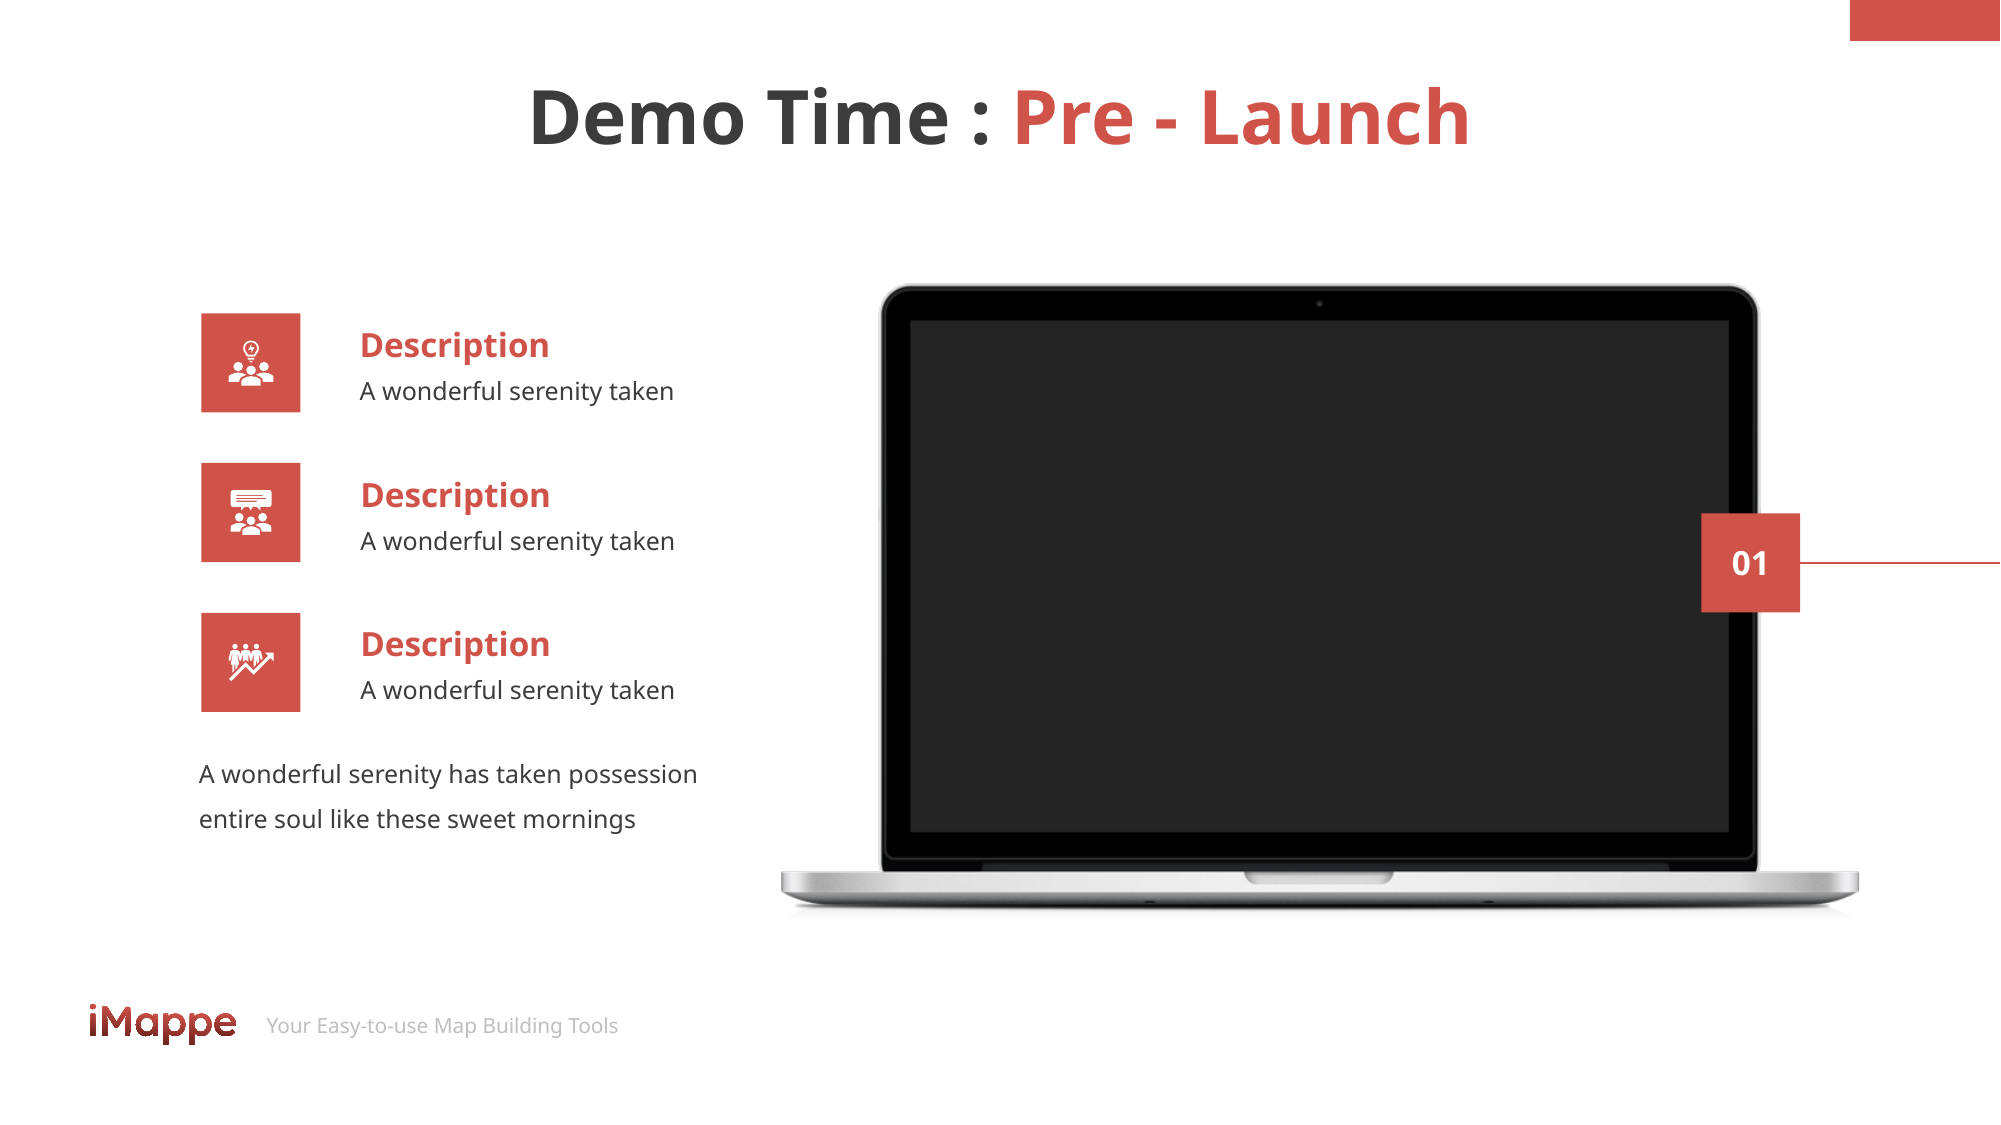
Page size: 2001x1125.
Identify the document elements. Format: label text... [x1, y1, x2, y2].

text_box [1850, 0, 2000, 41]
picture [767, 267, 1870, 954]
text_box A wonderful serenity taken [345, 652, 742, 713]
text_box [230, 489, 272, 535]
text_box A wonderful serenity taken [344, 353, 741, 414]
text_box [200, 612, 301, 713]
text_box A wonderful serenity has taken possession entire soul like these sweet mornings [184, 736, 755, 841]
text_box Description [345, 466, 742, 503]
text_box Your Easy-to-use Map Building Tools [251, 1004, 769, 1045]
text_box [228, 340, 274, 386]
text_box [90, 1003, 236, 1045]
text_box A wonderful serenity taken [345, 503, 742, 563]
text_box Description [345, 615, 742, 652]
title Demo Time : Pre - Launch [137, 66, 1863, 174]
text_box [200, 312, 301, 413]
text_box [228, 643, 274, 682]
text_box [200, 462, 301, 563]
text_box Description [344, 316, 741, 353]
